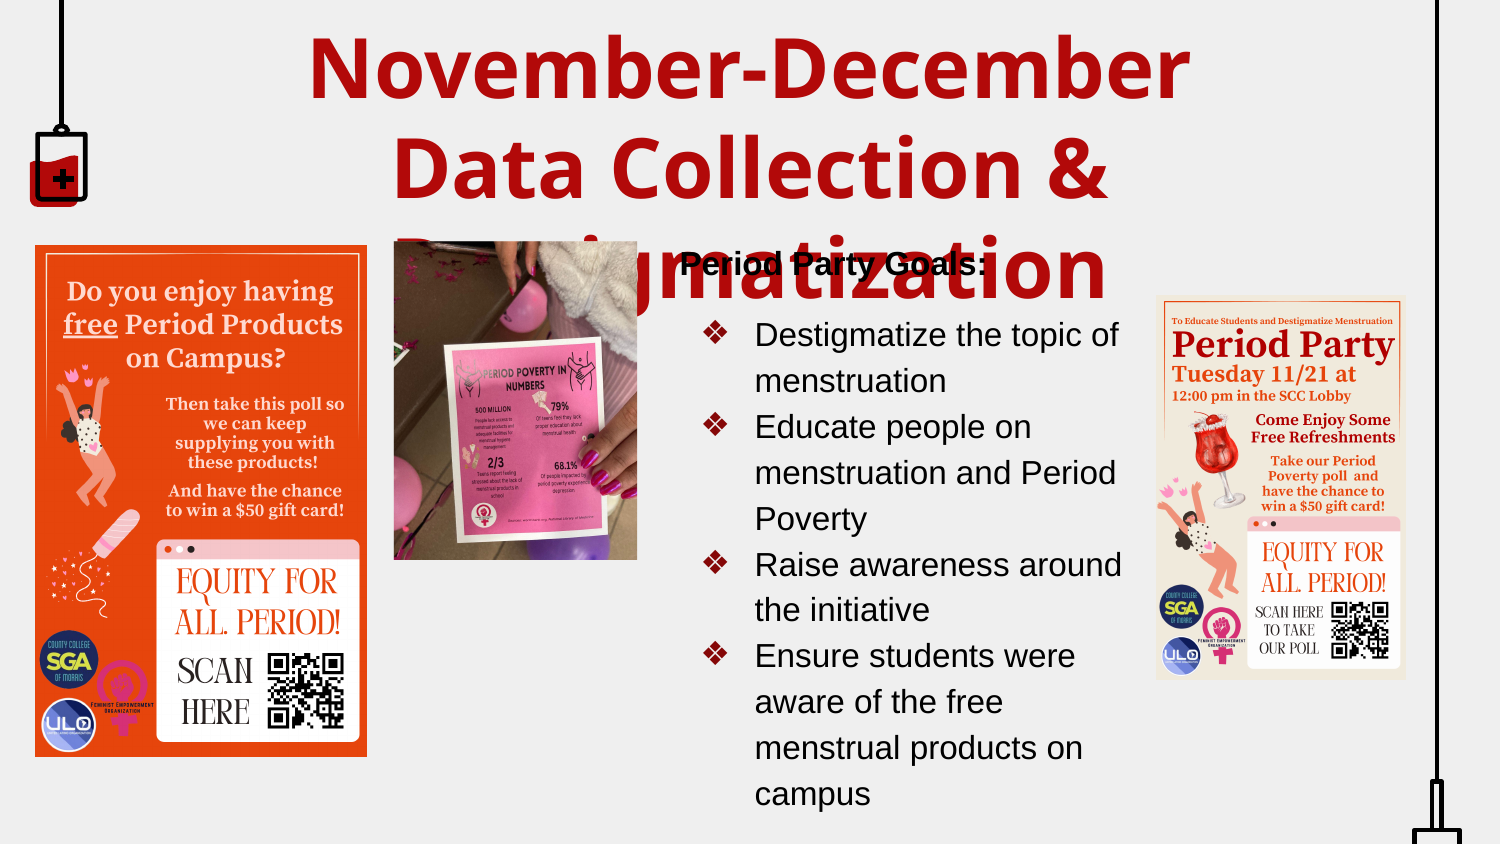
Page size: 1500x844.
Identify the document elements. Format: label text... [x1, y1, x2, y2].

text_box Period Party Goals: Destigmatize the topic of menstruation Educate people on menstruation and Period Poverty Raise awareness around the initiative Ensure students were aware of the free menstrual products on campus [664, 221, 1157, 828]
picture [35, 242, 708, 757]
title November-December Data Collection & Destigmatization [116, 0, 1383, 135]
picture [1156, 295, 1406, 681]
